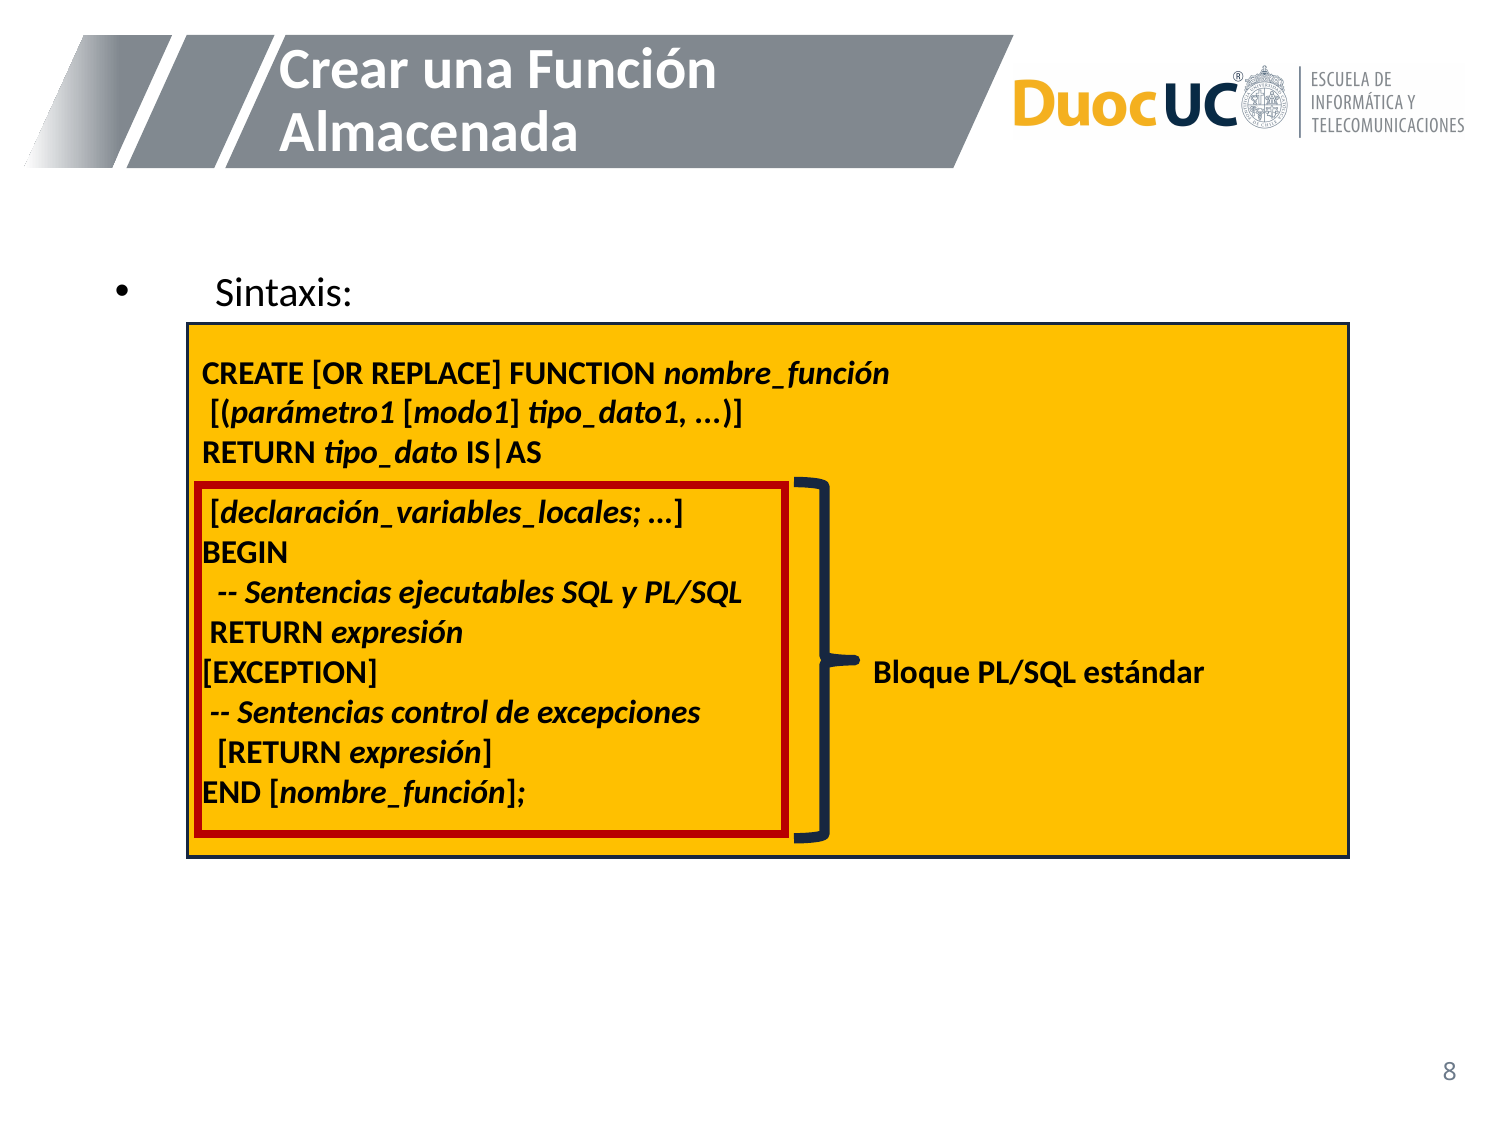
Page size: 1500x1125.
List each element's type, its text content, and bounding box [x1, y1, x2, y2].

text_box Sintaxis: [100, 267, 1388, 335]
text_box CREATE [OR REPLACE] FUNCTION nombre_función [(parámetro1 [modo1] tipo_dato1, ...)] RETURN tipo_dato IS|AS [declaración_variables_locales; …] BEGIN -- Sentencias ejecutables SQL y PL/SQL RETURN expresión [EXCEPTION] Bloque PL/SQL estándar -- Sentencias control de excepciones [RETURN expresión] END [nombre_función]; [187, 335, 1349, 858]
text_box [793, 482, 855, 839]
title Crear una Función Almacenada [264, 34, 969, 169]
picture [1013, 63, 1465, 140]
text_box [197, 484, 786, 835]
